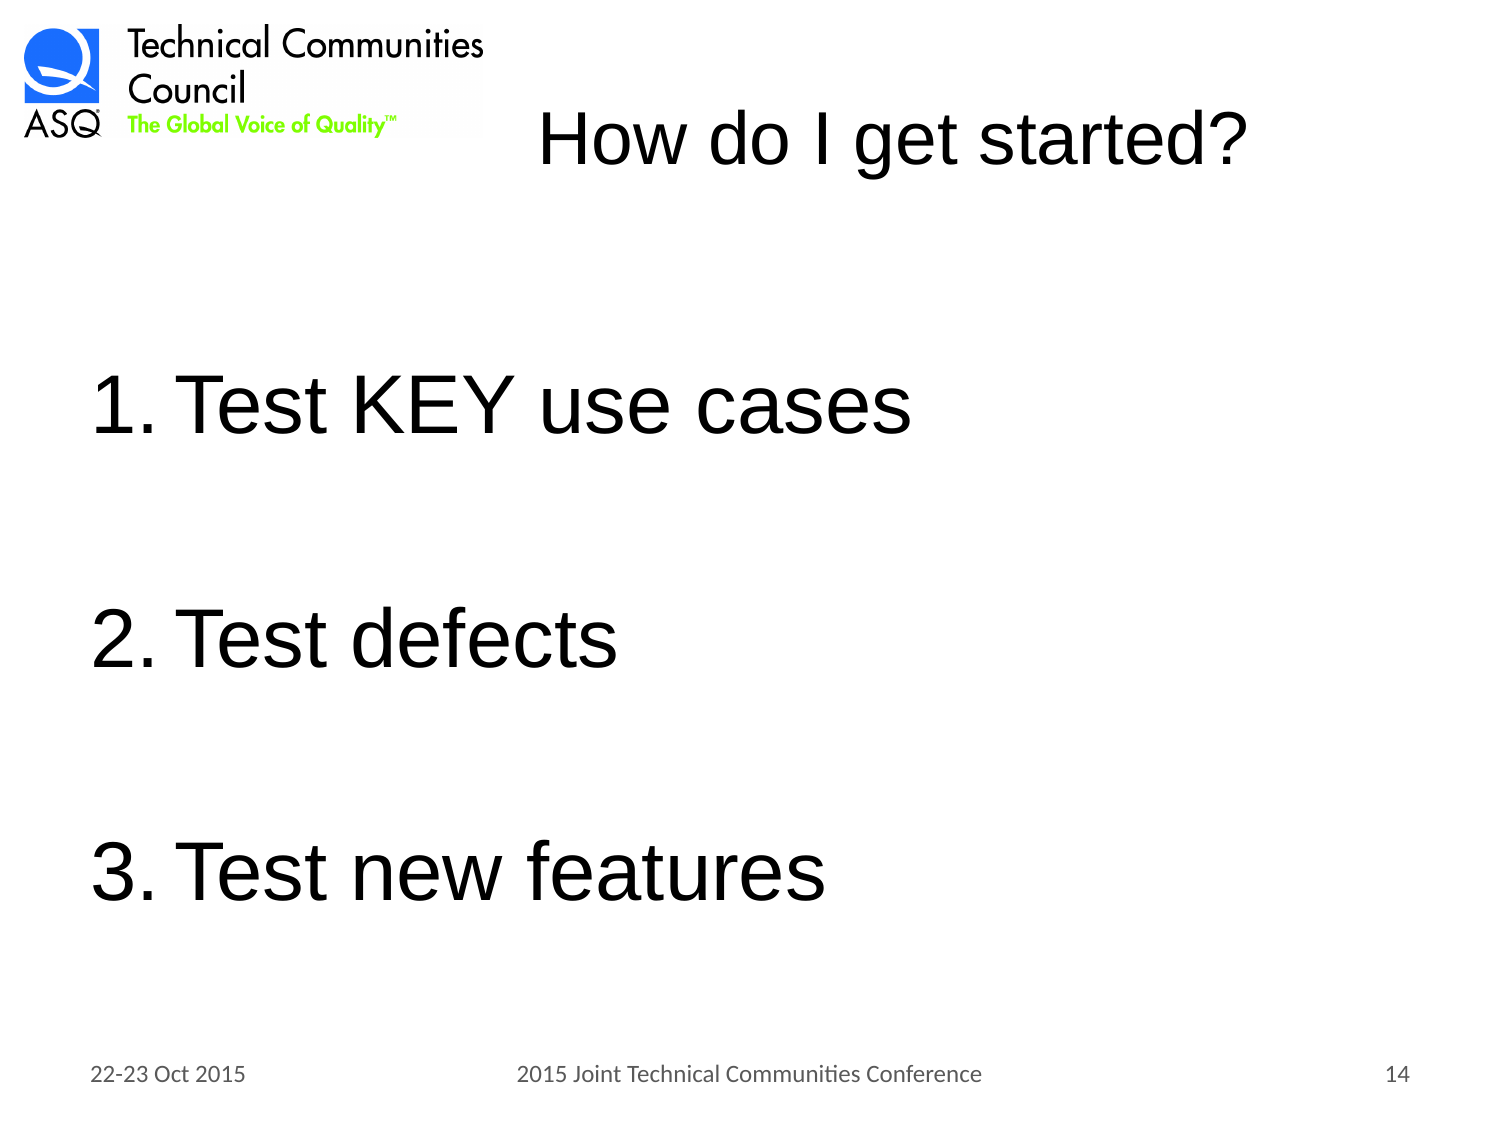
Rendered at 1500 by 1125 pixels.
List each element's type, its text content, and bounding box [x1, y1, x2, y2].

list Test KEY use cases Test defects Test new features [74, 262, 1426, 1006]
footer 2015 Joint Technical Communities Conference [425, 1042, 1074, 1103]
slide_number 14 [1074, 1042, 1425, 1103]
picture [24, 24, 483, 138]
title How do I get started? [362, 69, 1426, 201]
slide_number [75, 1042, 425, 1103]
